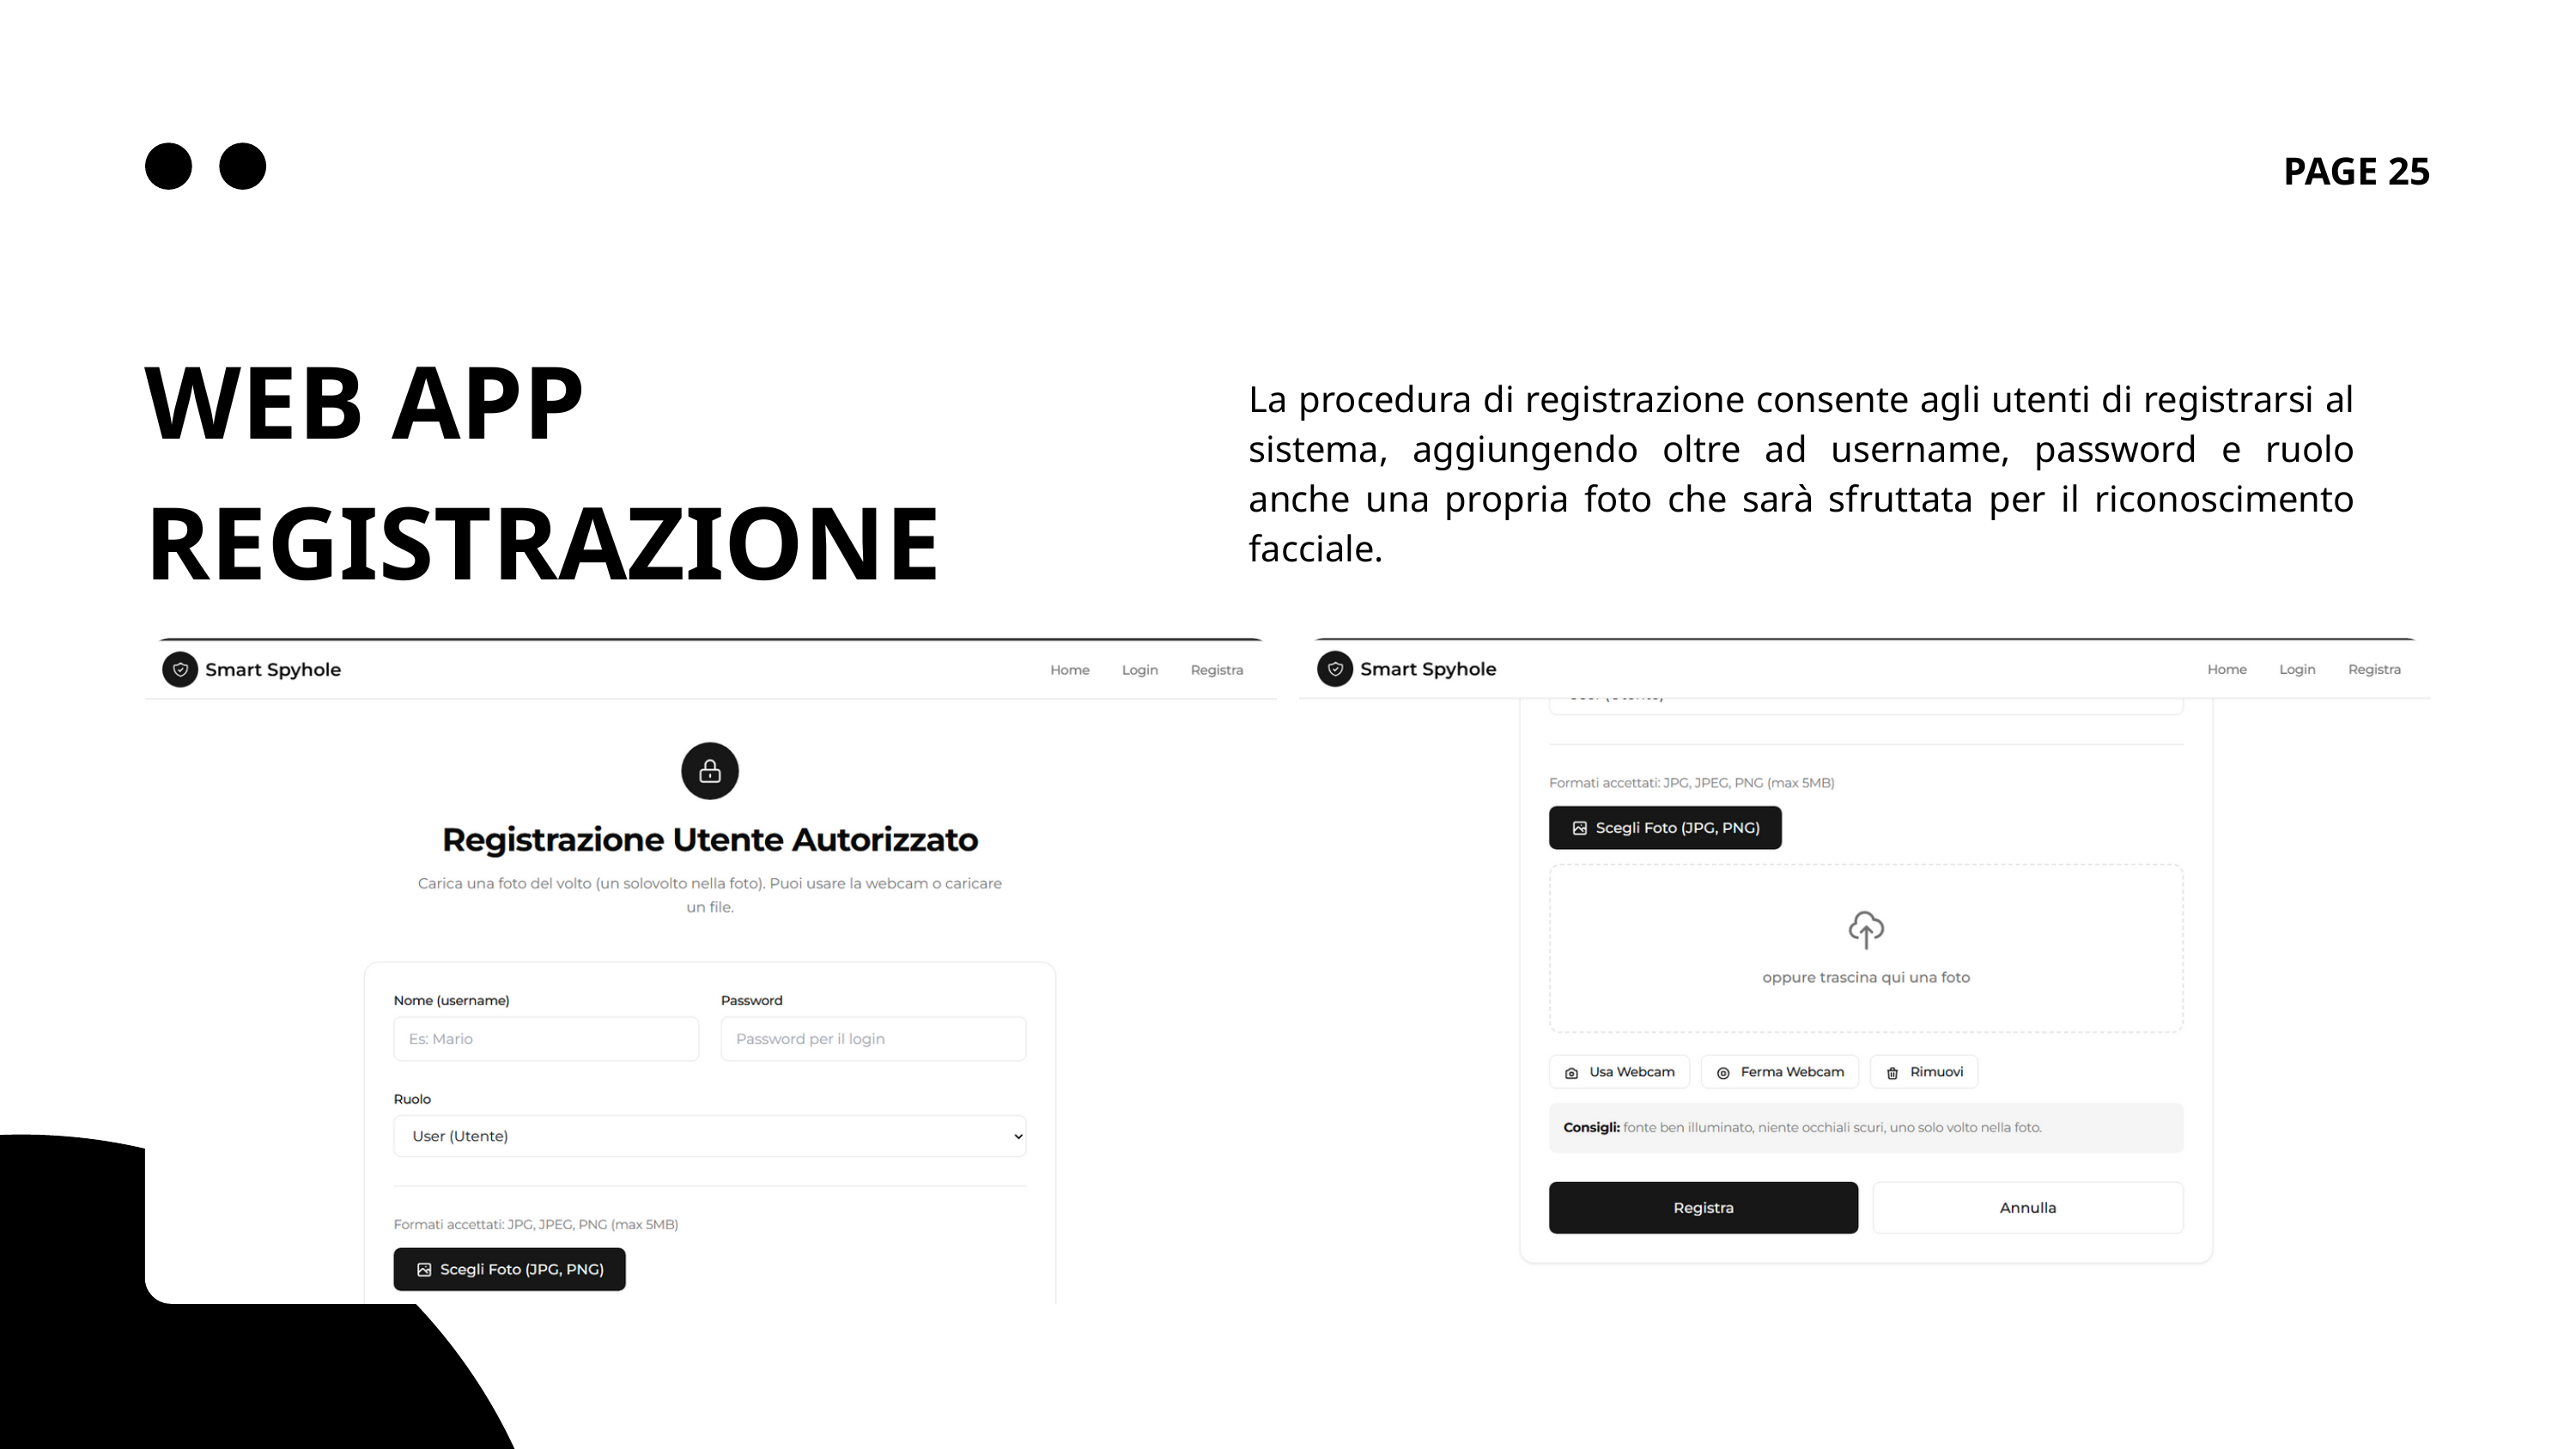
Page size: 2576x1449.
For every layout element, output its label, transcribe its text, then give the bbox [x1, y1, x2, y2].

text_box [1298, 638, 2432, 1304]
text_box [144, 638, 1278, 1304]
text_box PAGE 25 [2234, 139, 2432, 192]
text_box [144, 142, 267, 191]
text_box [144, 329, 2356, 589]
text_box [0, 1134, 566, 1449]
